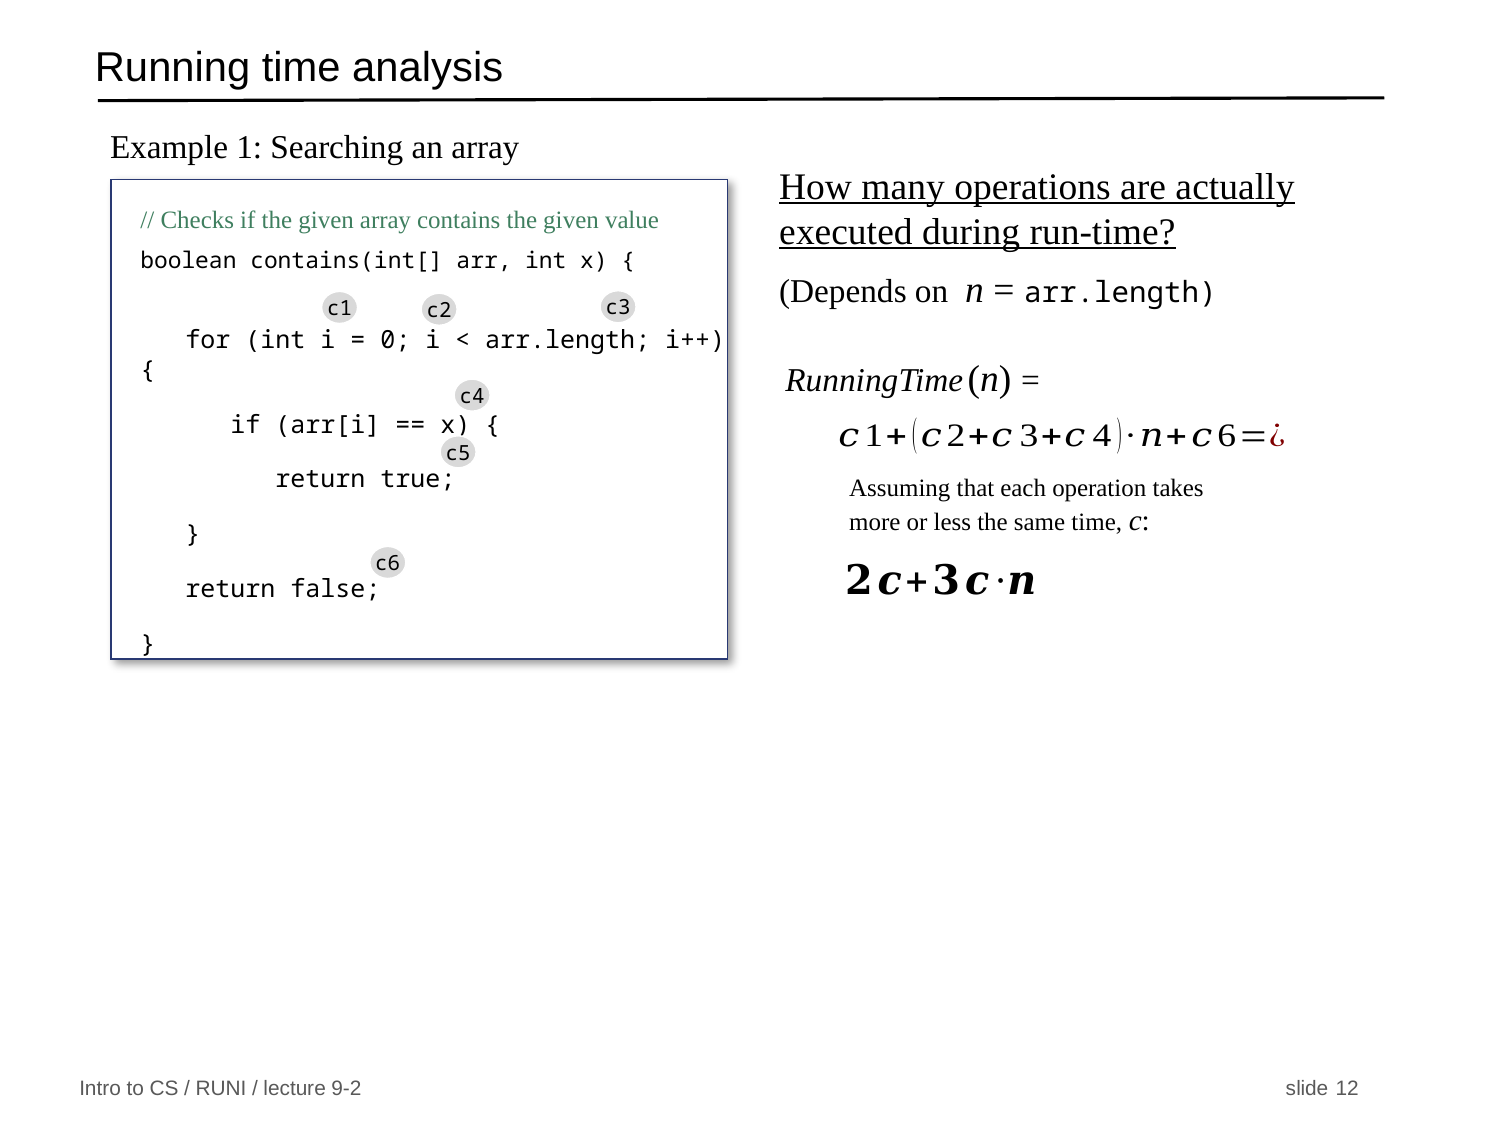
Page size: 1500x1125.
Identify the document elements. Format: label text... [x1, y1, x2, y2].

text_box Assuming that each operation takes more or less the same time, c: [834, 465, 1283, 544]
text_box c1 [321, 291, 358, 324]
text_box c5 [440, 435, 477, 468]
text_box // Checks if the given array contains the given value boolean contains(int[] arr, int x) { for (int i = 0; i < arr.length; i++) { if (arr[i] == x) { return true; } return false; } [110, 179, 728, 660]
title Running time analysis [79, 33, 994, 109]
text_box c3 [600, 290, 637, 323]
text_box c6 [369, 546, 406, 579]
text_box c4 [454, 379, 491, 412]
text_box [770, 346, 1357, 457]
text_box How many operations are actually executed during run-time? (Depends on n = arr.length) [763, 154, 1430, 405]
text_box Example 1: Searching an array [94, 117, 908, 220]
text_box c2 [421, 293, 458, 326]
